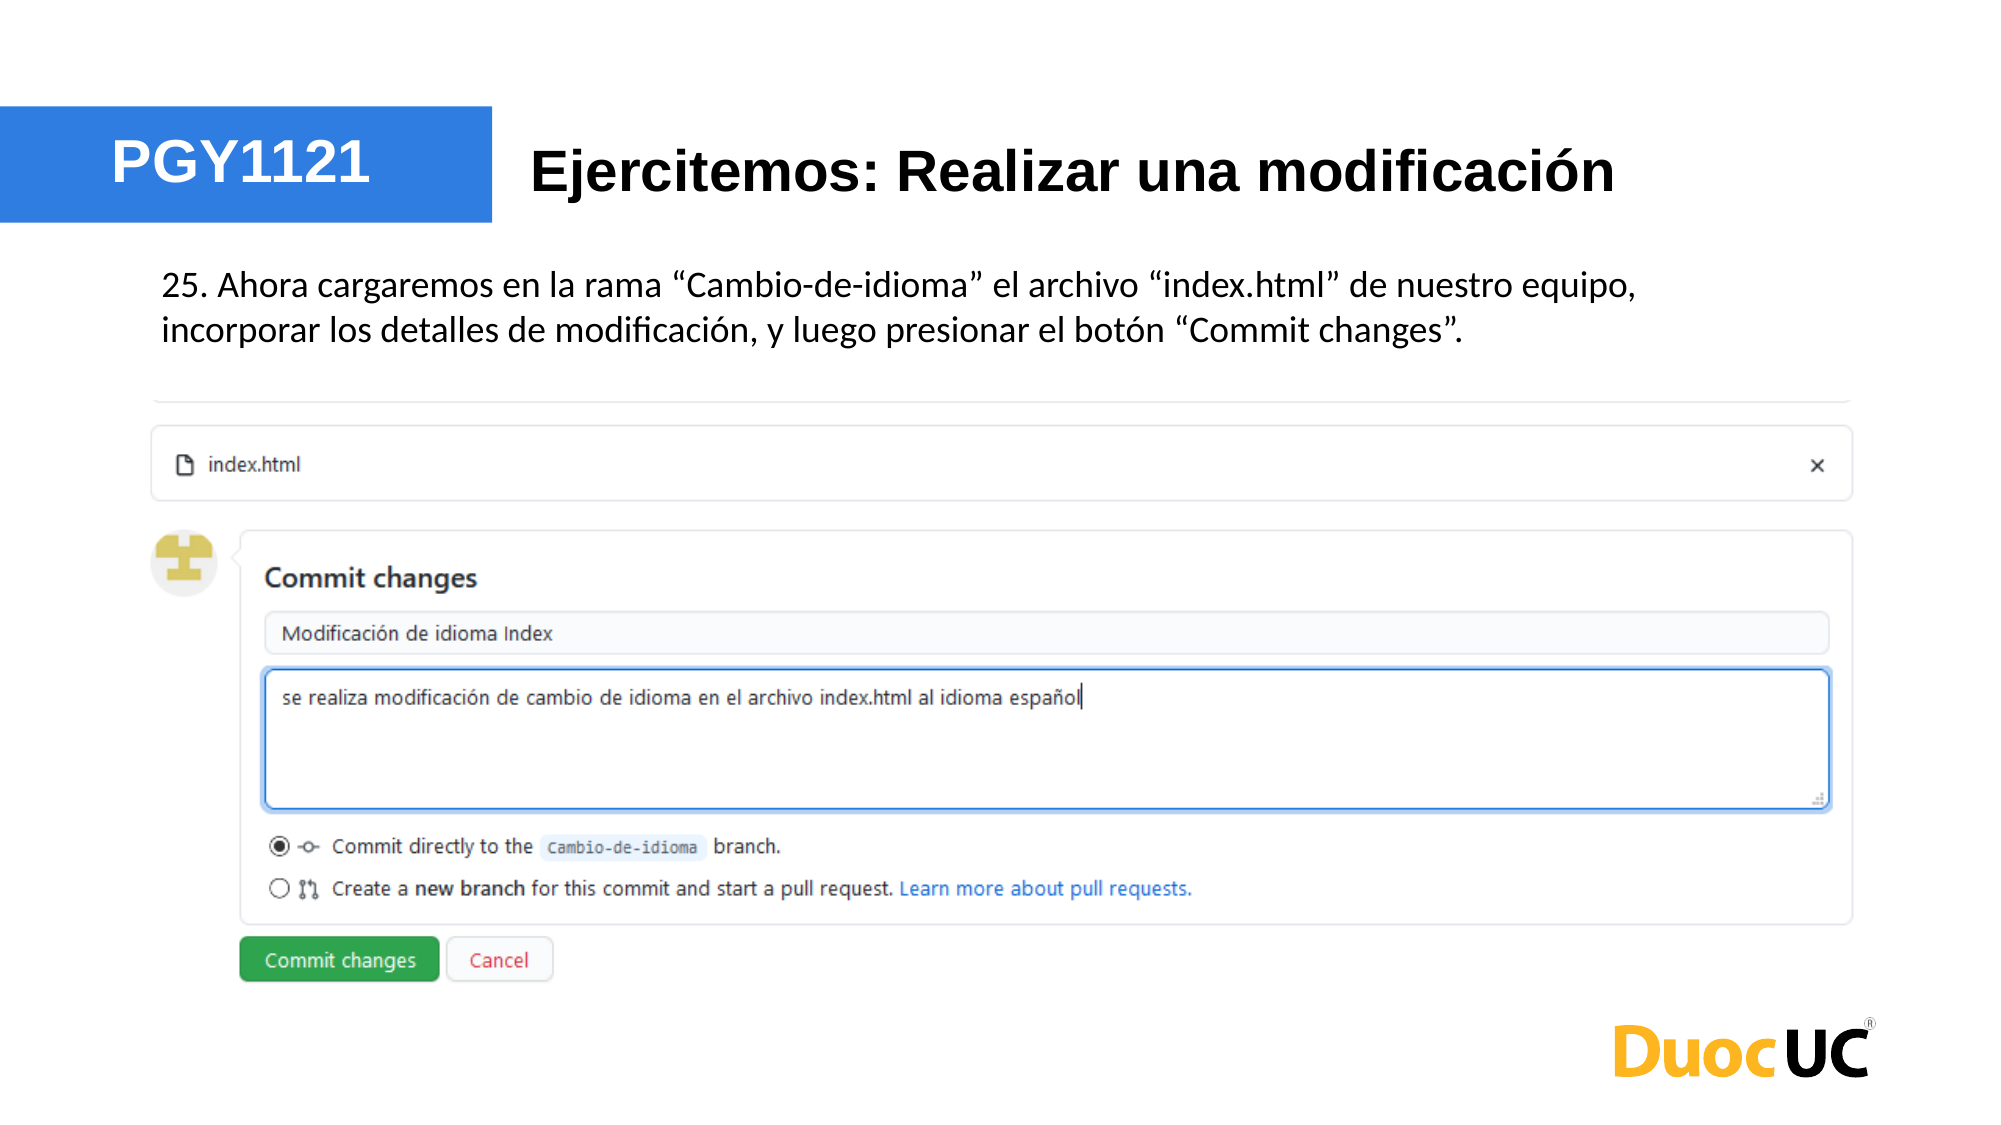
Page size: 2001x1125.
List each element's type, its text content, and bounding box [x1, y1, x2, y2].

picture [110, 400, 1866, 1011]
text_box 25. Ahora cargaremos en la rama “Cambio-de-idioma” el archivo “index.html” de nuestro equipo, incorporar los detalles de modificación, y luego presionar el botón “Commit changes”. [146, 252, 1816, 358]
list PGY1121 [14, 122, 470, 197]
picture [1864, 1017, 1876, 1030]
text_box Ejercitemos: Realizar una modificación [516, 125, 1690, 211]
